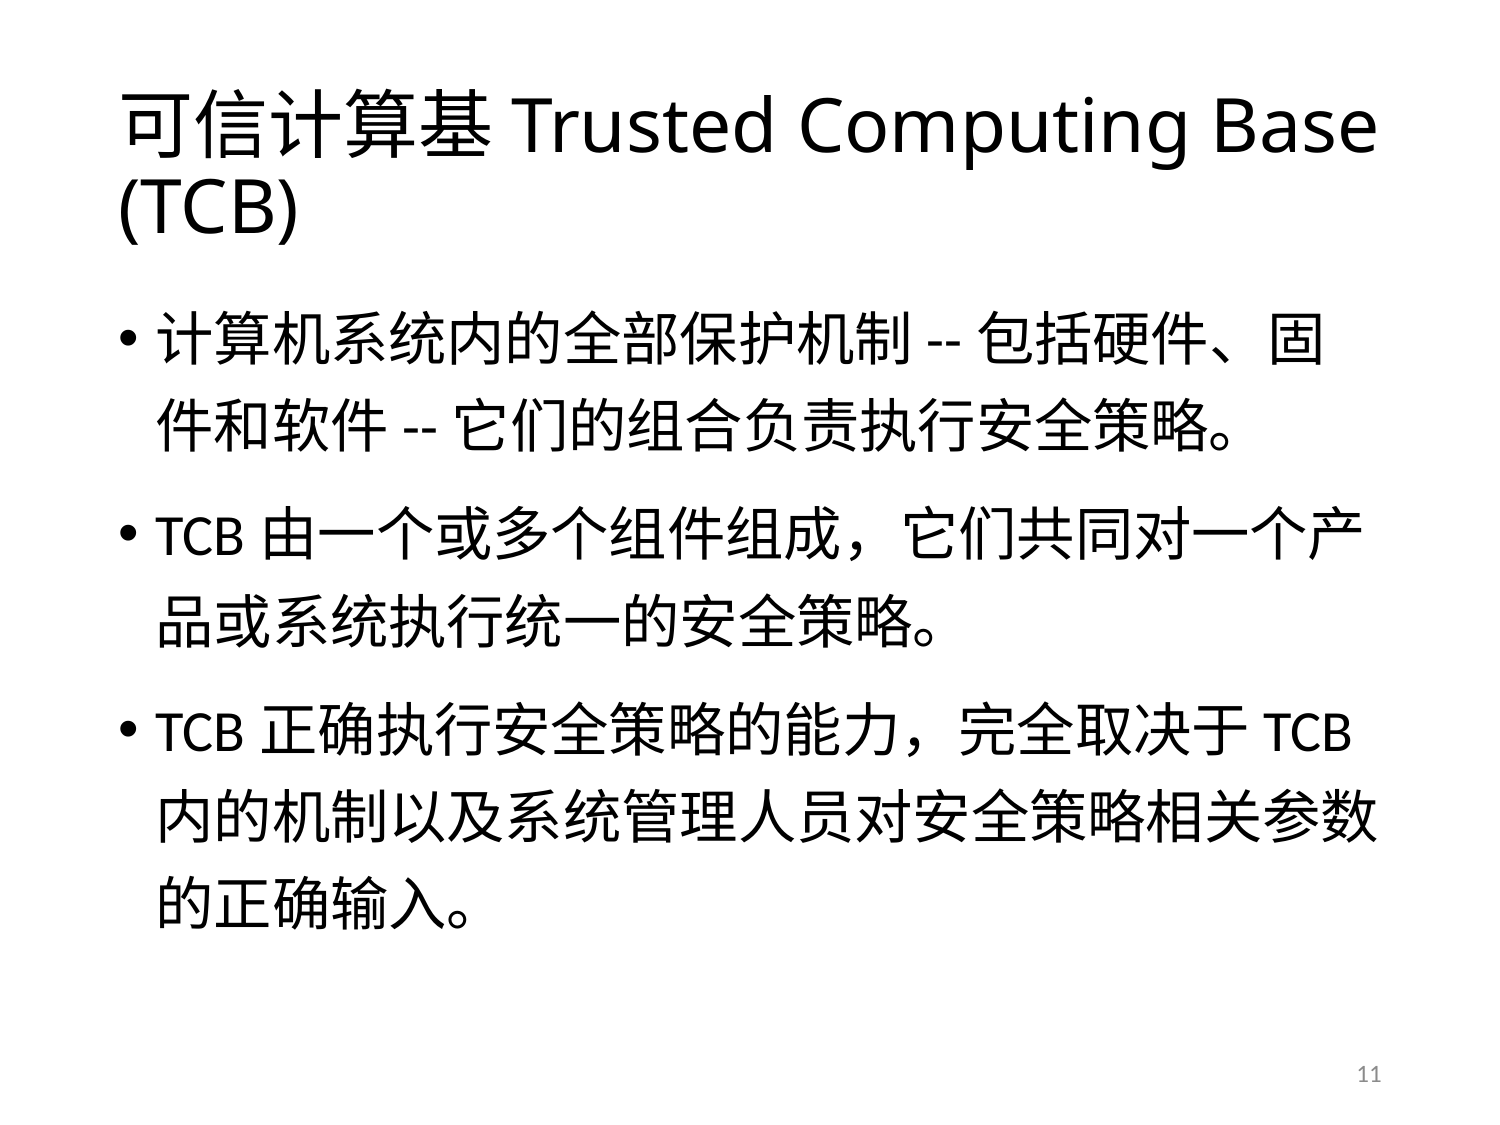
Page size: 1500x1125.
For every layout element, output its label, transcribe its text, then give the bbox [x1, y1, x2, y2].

list 计算机系统内的全部保护机制--包括硬件、固件和软件--它们的组合负责执行安全策略。 TCB由一个或多个组件组成，它们共同对一个产品或系统执行统一的安全策略。 TCB正确执行安全策略的能力，完全取决于TCB内的机制以及系统管理人员对安全策略相关参数的正确输入。 [103, 277, 1397, 992]
title 可信计算基Trusted Computing Base (TCB) [103, 59, 1397, 277]
slide_number 11 [1059, 1042, 1397, 1103]
